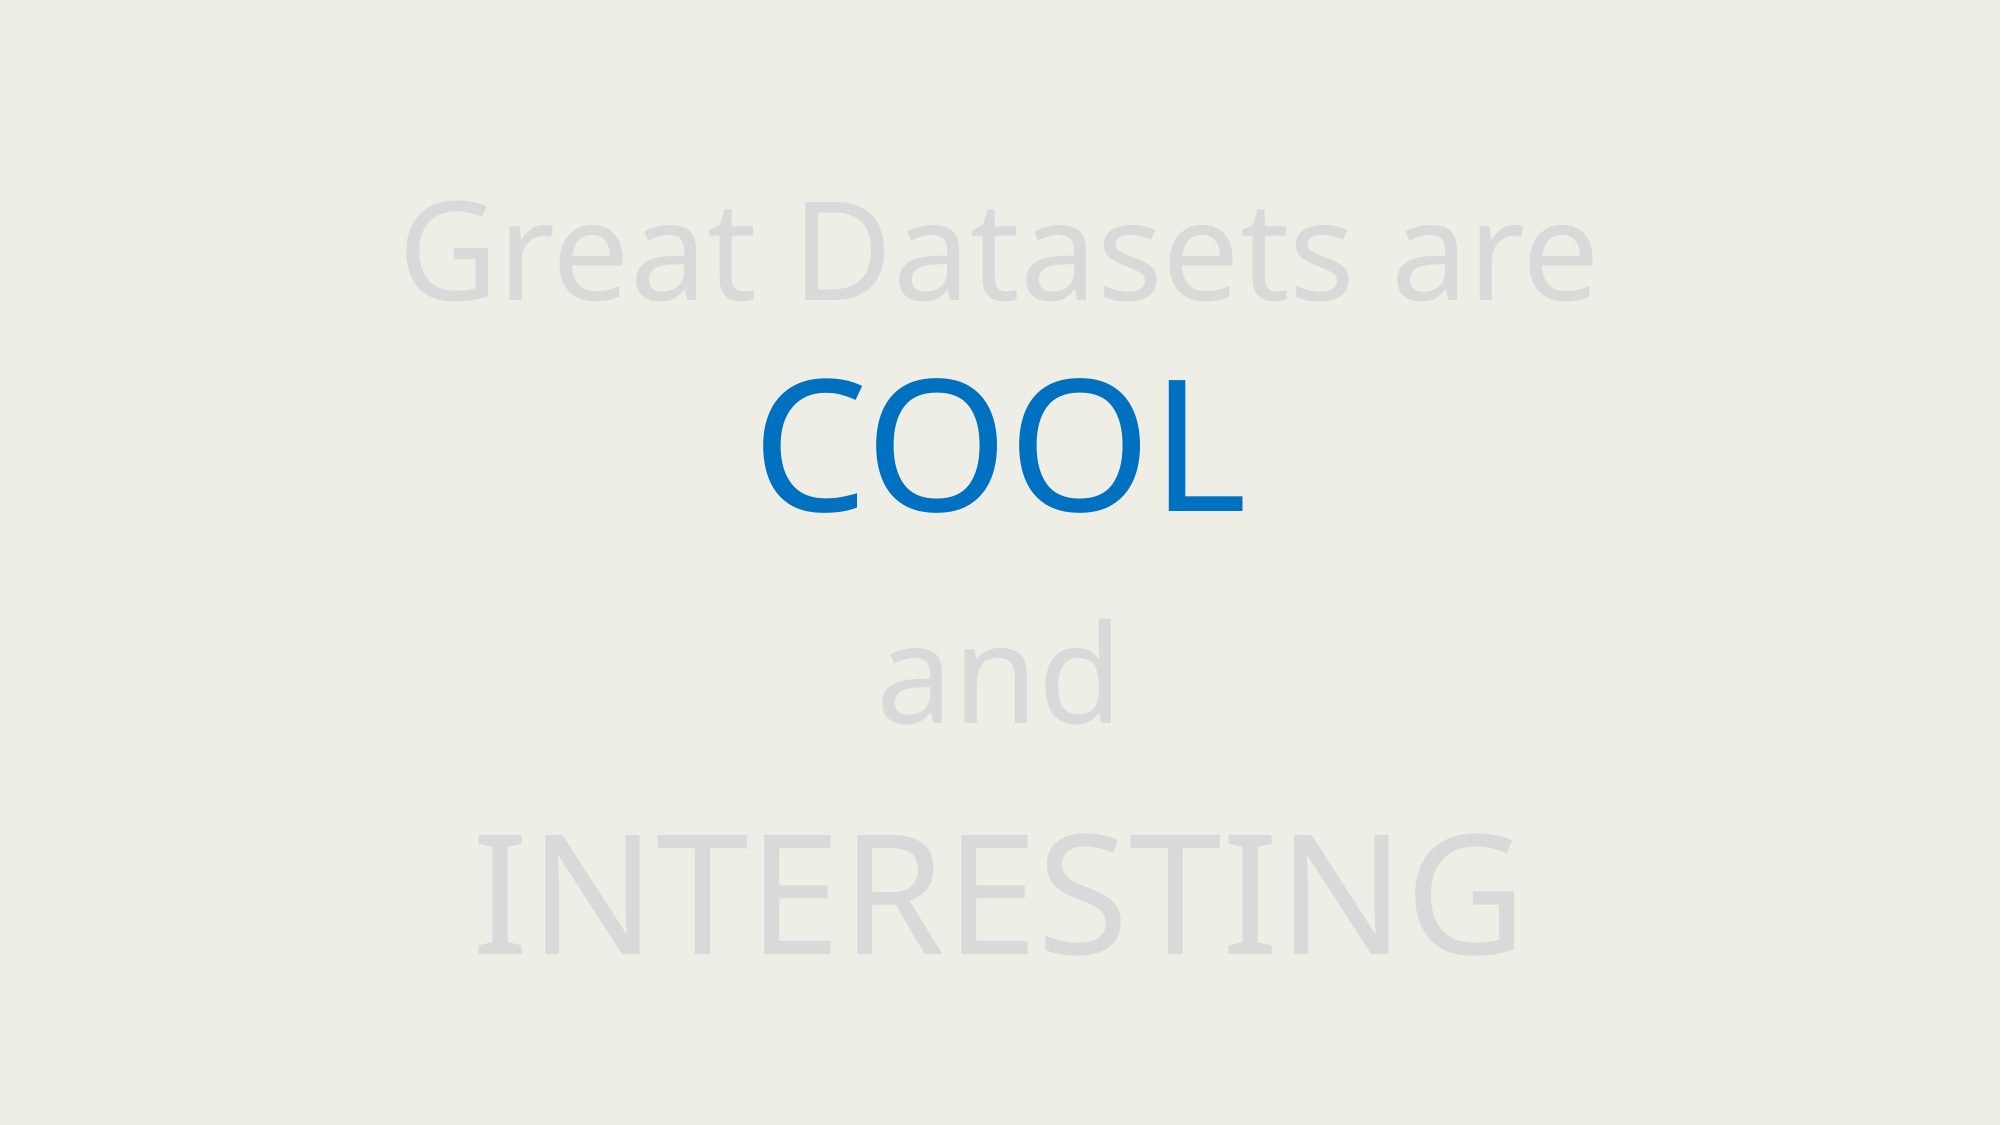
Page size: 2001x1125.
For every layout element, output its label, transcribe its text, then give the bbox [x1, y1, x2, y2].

text_box Great Datasets are COOL and INTERESTING [261, 156, 1739, 996]
